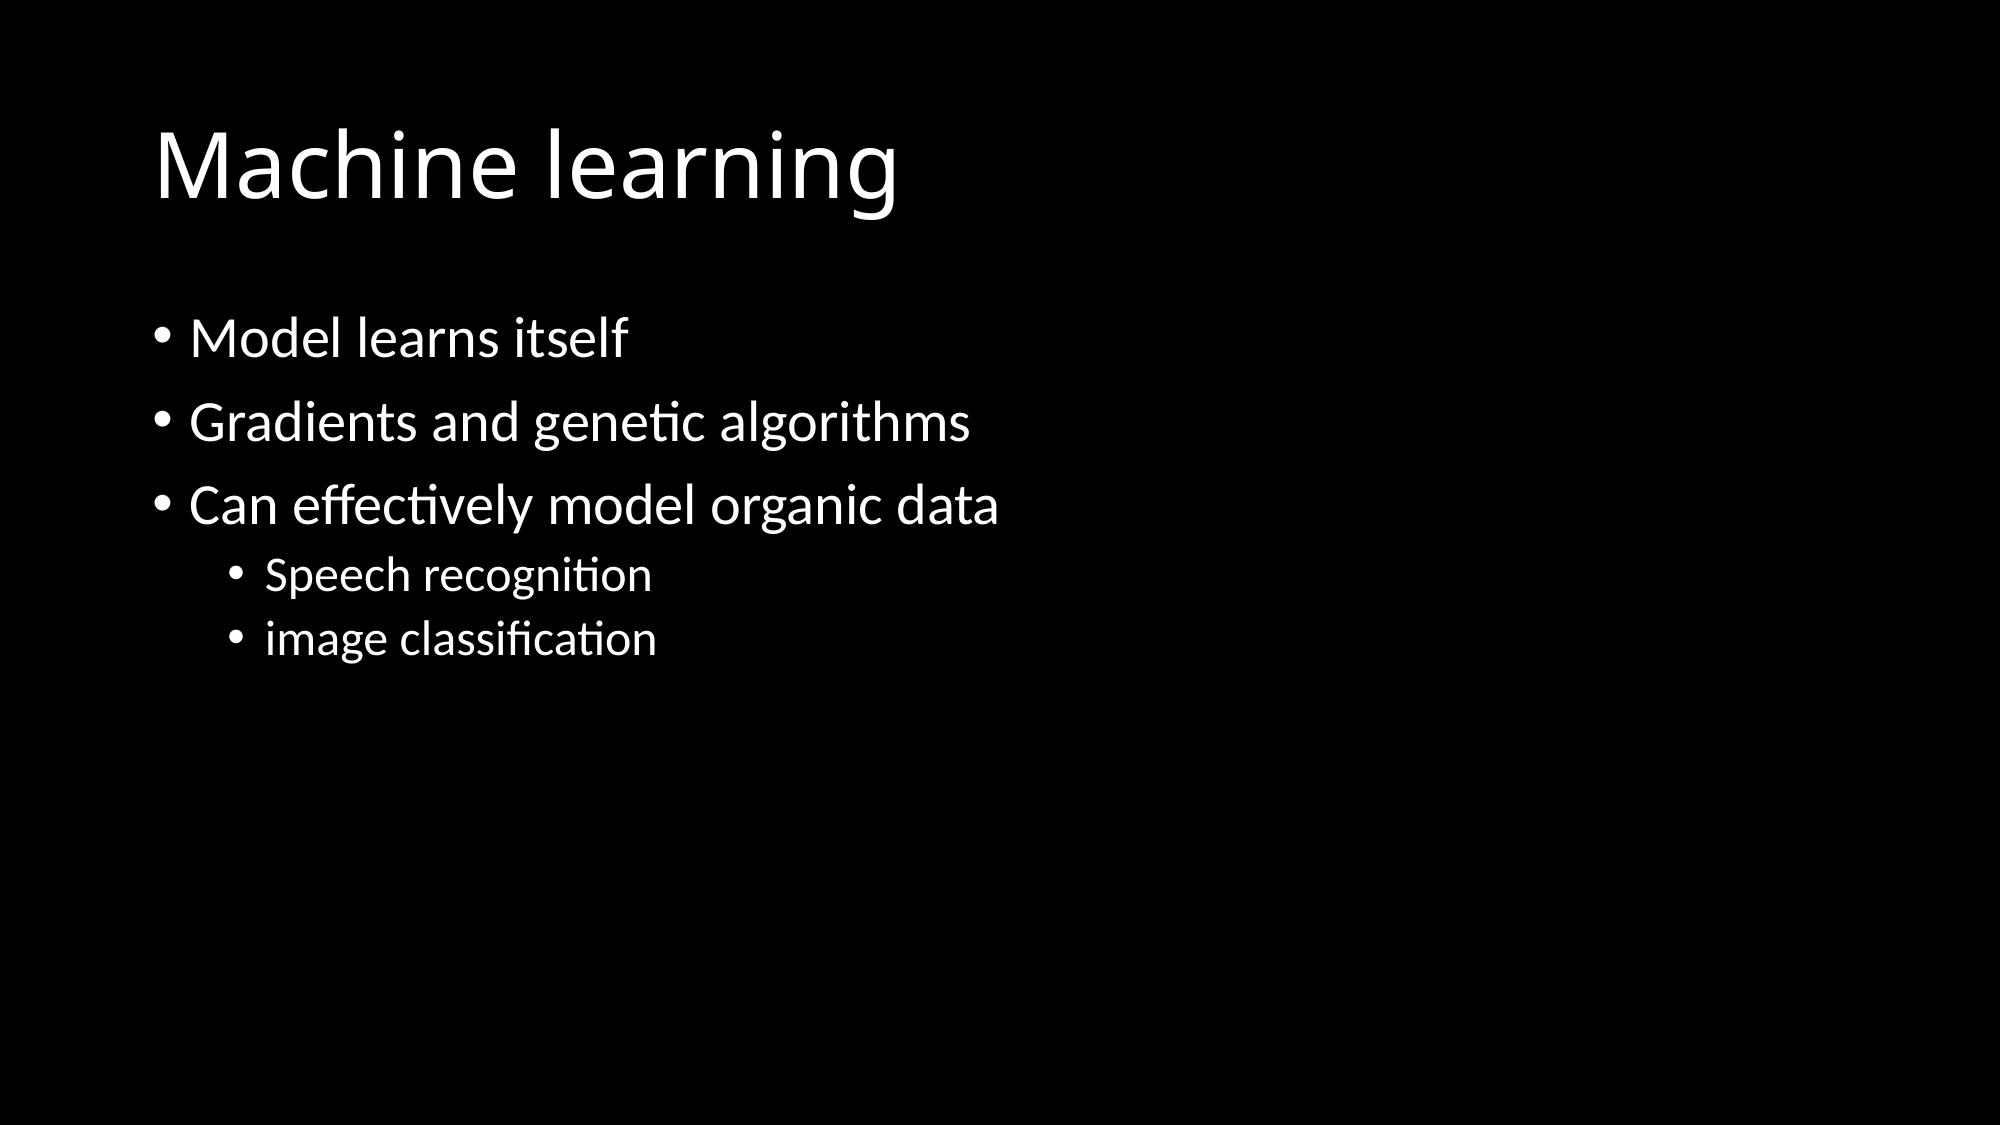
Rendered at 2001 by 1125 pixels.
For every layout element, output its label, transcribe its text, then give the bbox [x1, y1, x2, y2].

list Model learns itself Gradients and genetic algorithms Can effectively model organic data Speech recognition image classification [137, 299, 1863, 1014]
title Machine learning [137, 59, 1863, 278]
